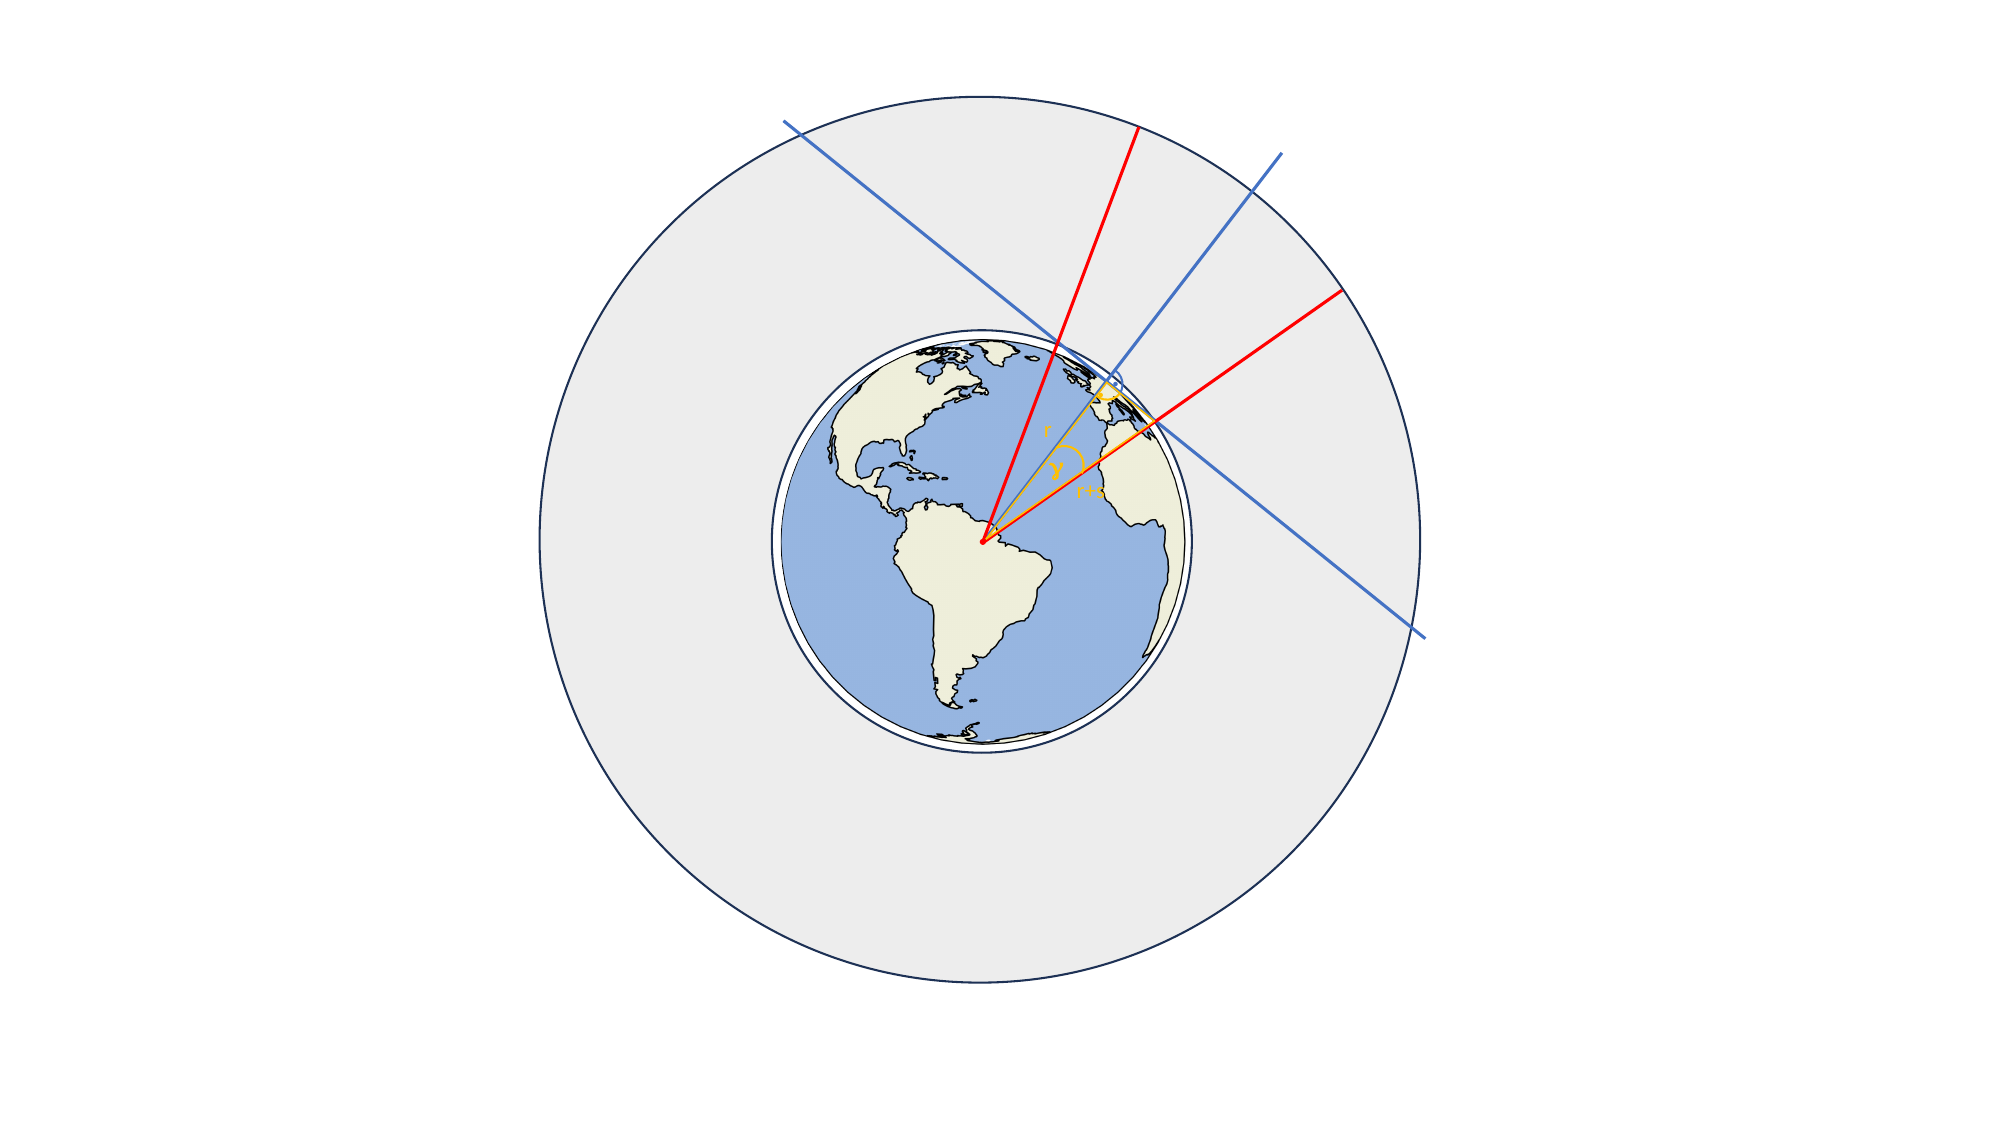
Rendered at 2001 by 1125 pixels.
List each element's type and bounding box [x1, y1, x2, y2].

text_box [981, 290, 1343, 544]
text_box [985, 420, 1155, 540]
text_box [1139, 152, 1282, 290]
text_box [985, 382, 1106, 420]
text_box [770, 479, 780, 604]
text_box [1106, 381, 1155, 422]
text_box [929, 747, 1035, 754]
text_box [982, 126, 1139, 290]
text_box [836, 95, 1124, 120]
picture [780, 338, 1187, 747]
text_box [538, 142, 1411, 984]
text_box [783, 120, 1426, 639]
